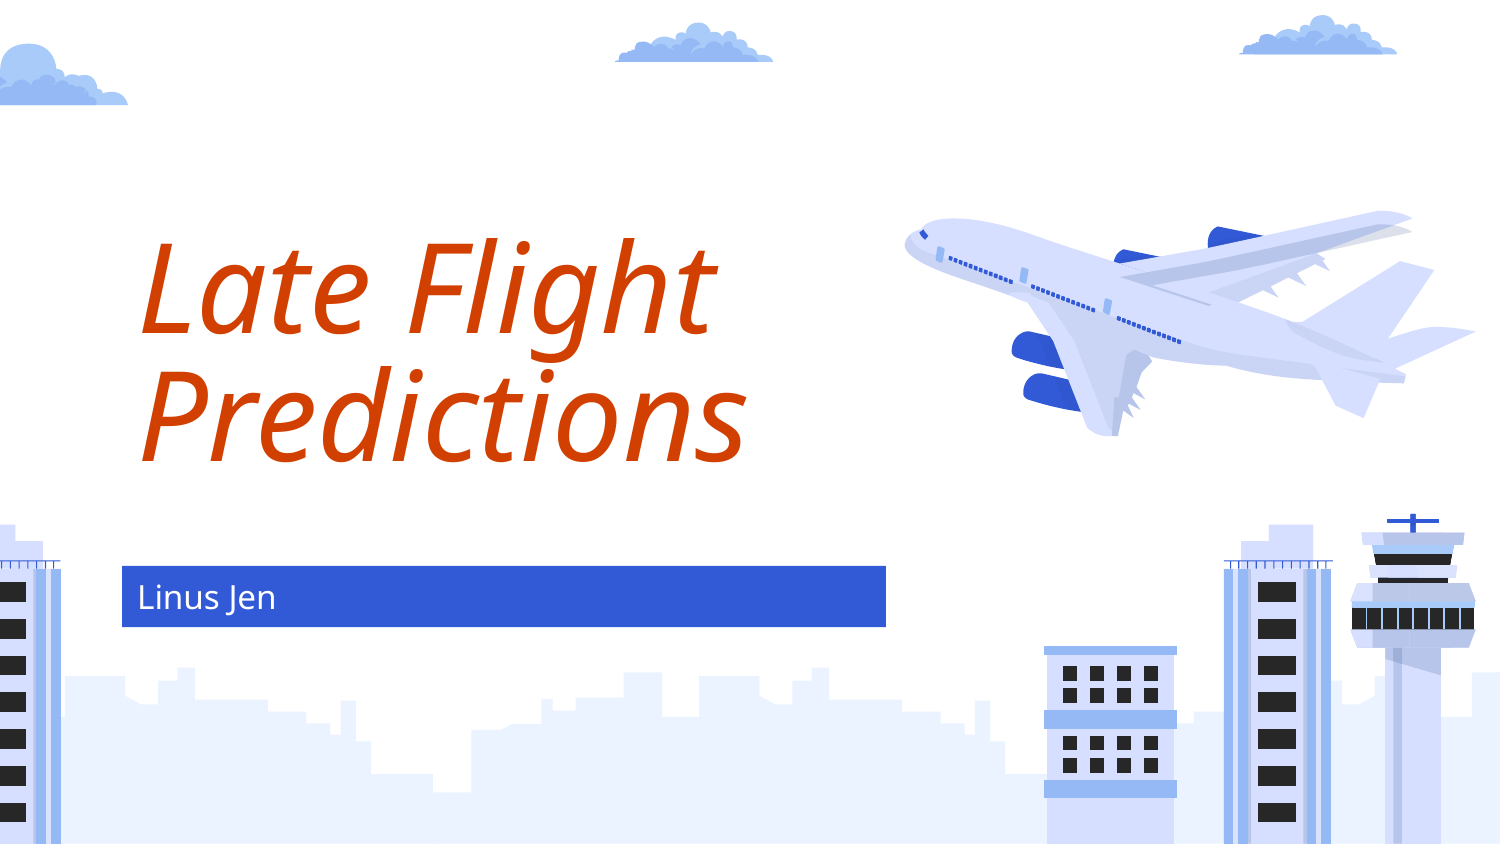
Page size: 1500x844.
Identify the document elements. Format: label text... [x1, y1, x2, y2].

title Late Flight Predictions [122, 216, 886, 508]
subtitle Linus Jen [122, 565, 886, 628]
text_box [1223, 524, 1334, 844]
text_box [1043, 645, 1178, 844]
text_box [904, 210, 1476, 437]
